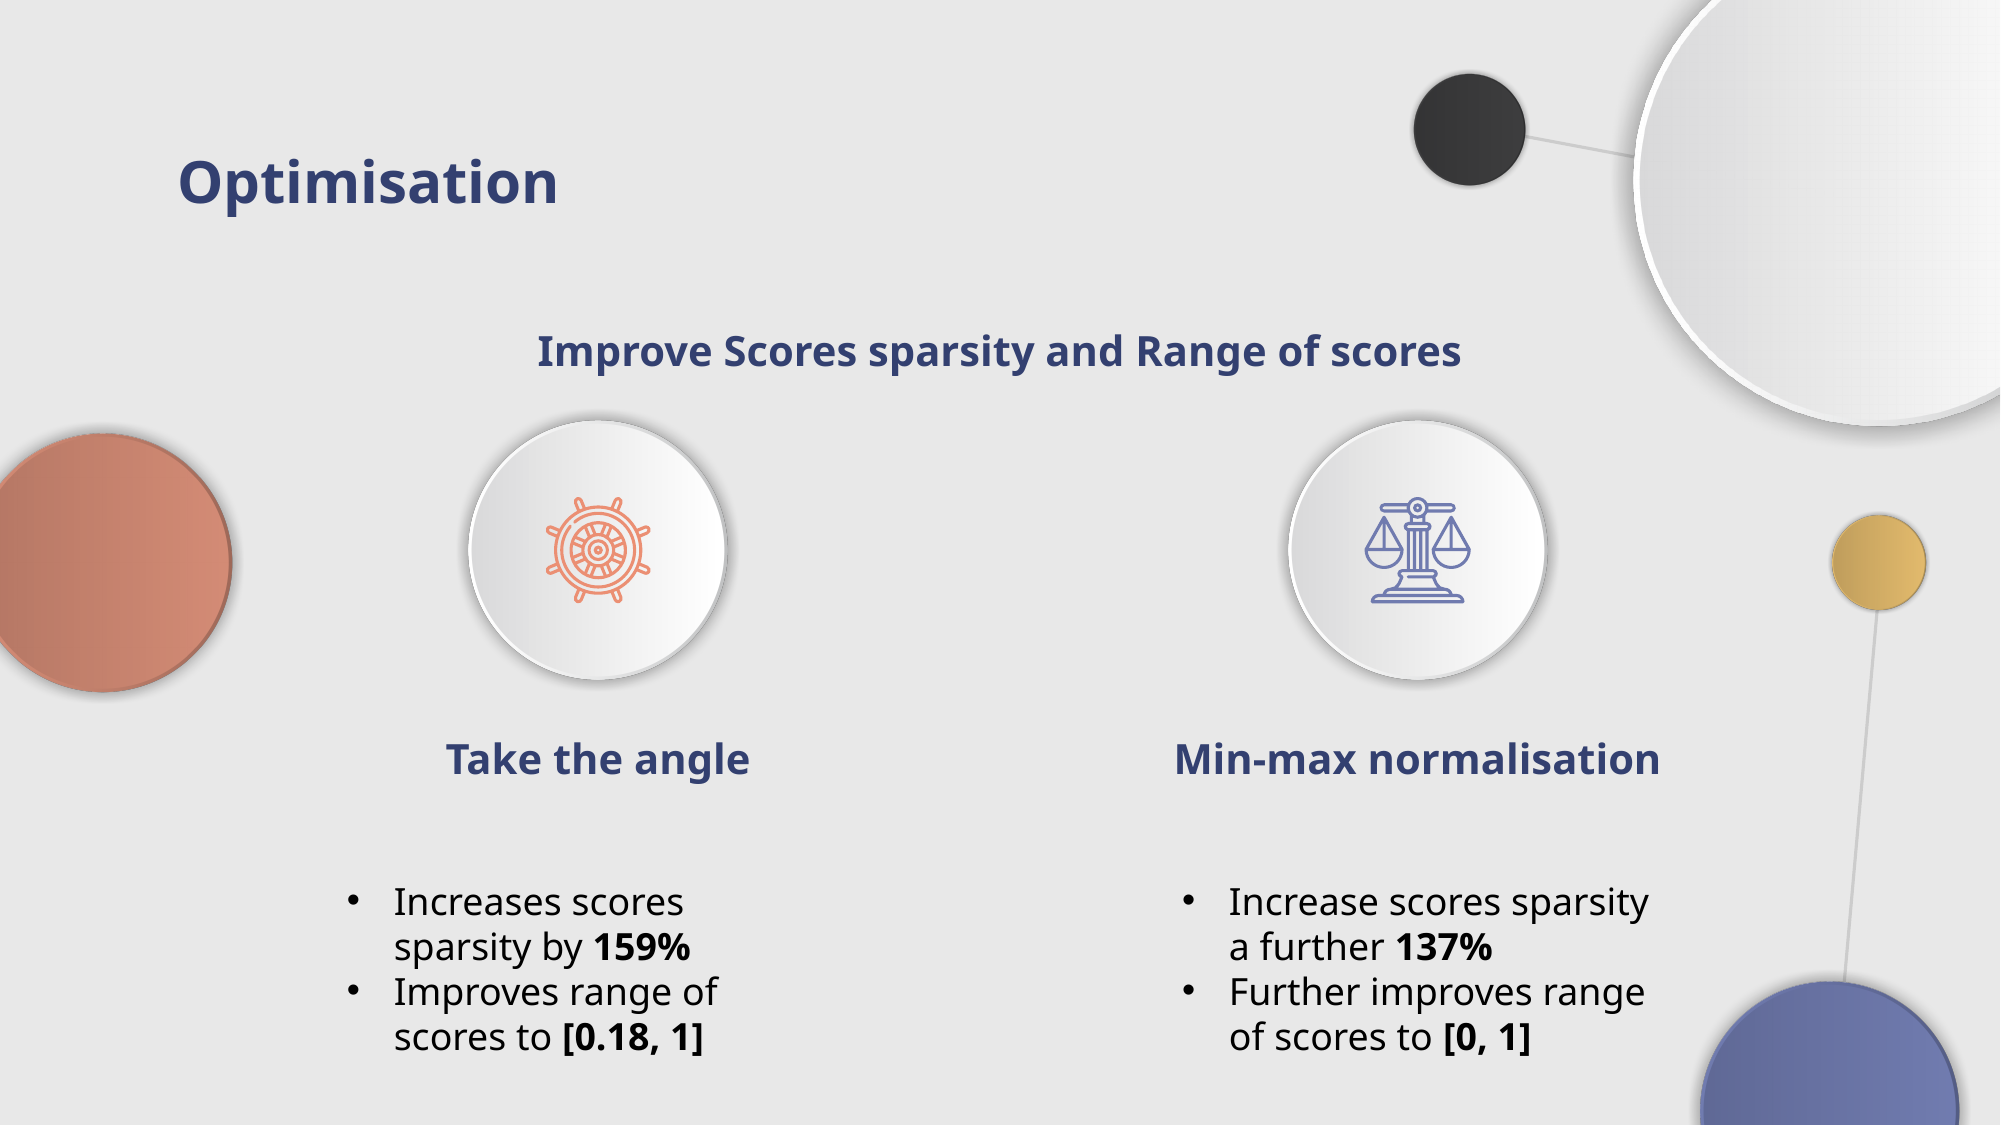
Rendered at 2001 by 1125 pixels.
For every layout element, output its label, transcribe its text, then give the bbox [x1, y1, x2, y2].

picture [1246, 0, 2001, 721]
picture [427, 379, 769, 721]
title Take the angle [308, 699, 889, 816]
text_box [544, 496, 652, 604]
picture [1659, 940, 2000, 1125]
title Optimisation [157, 118, 1843, 242]
title Min-max normalisation [1127, 699, 1708, 816]
text_box Improve Scores sparsity and Range of scores [377, 304, 1623, 396]
picture [0, 392, 273, 733]
picture [1396, 56, 1543, 118]
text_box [1364, 496, 1471, 604]
